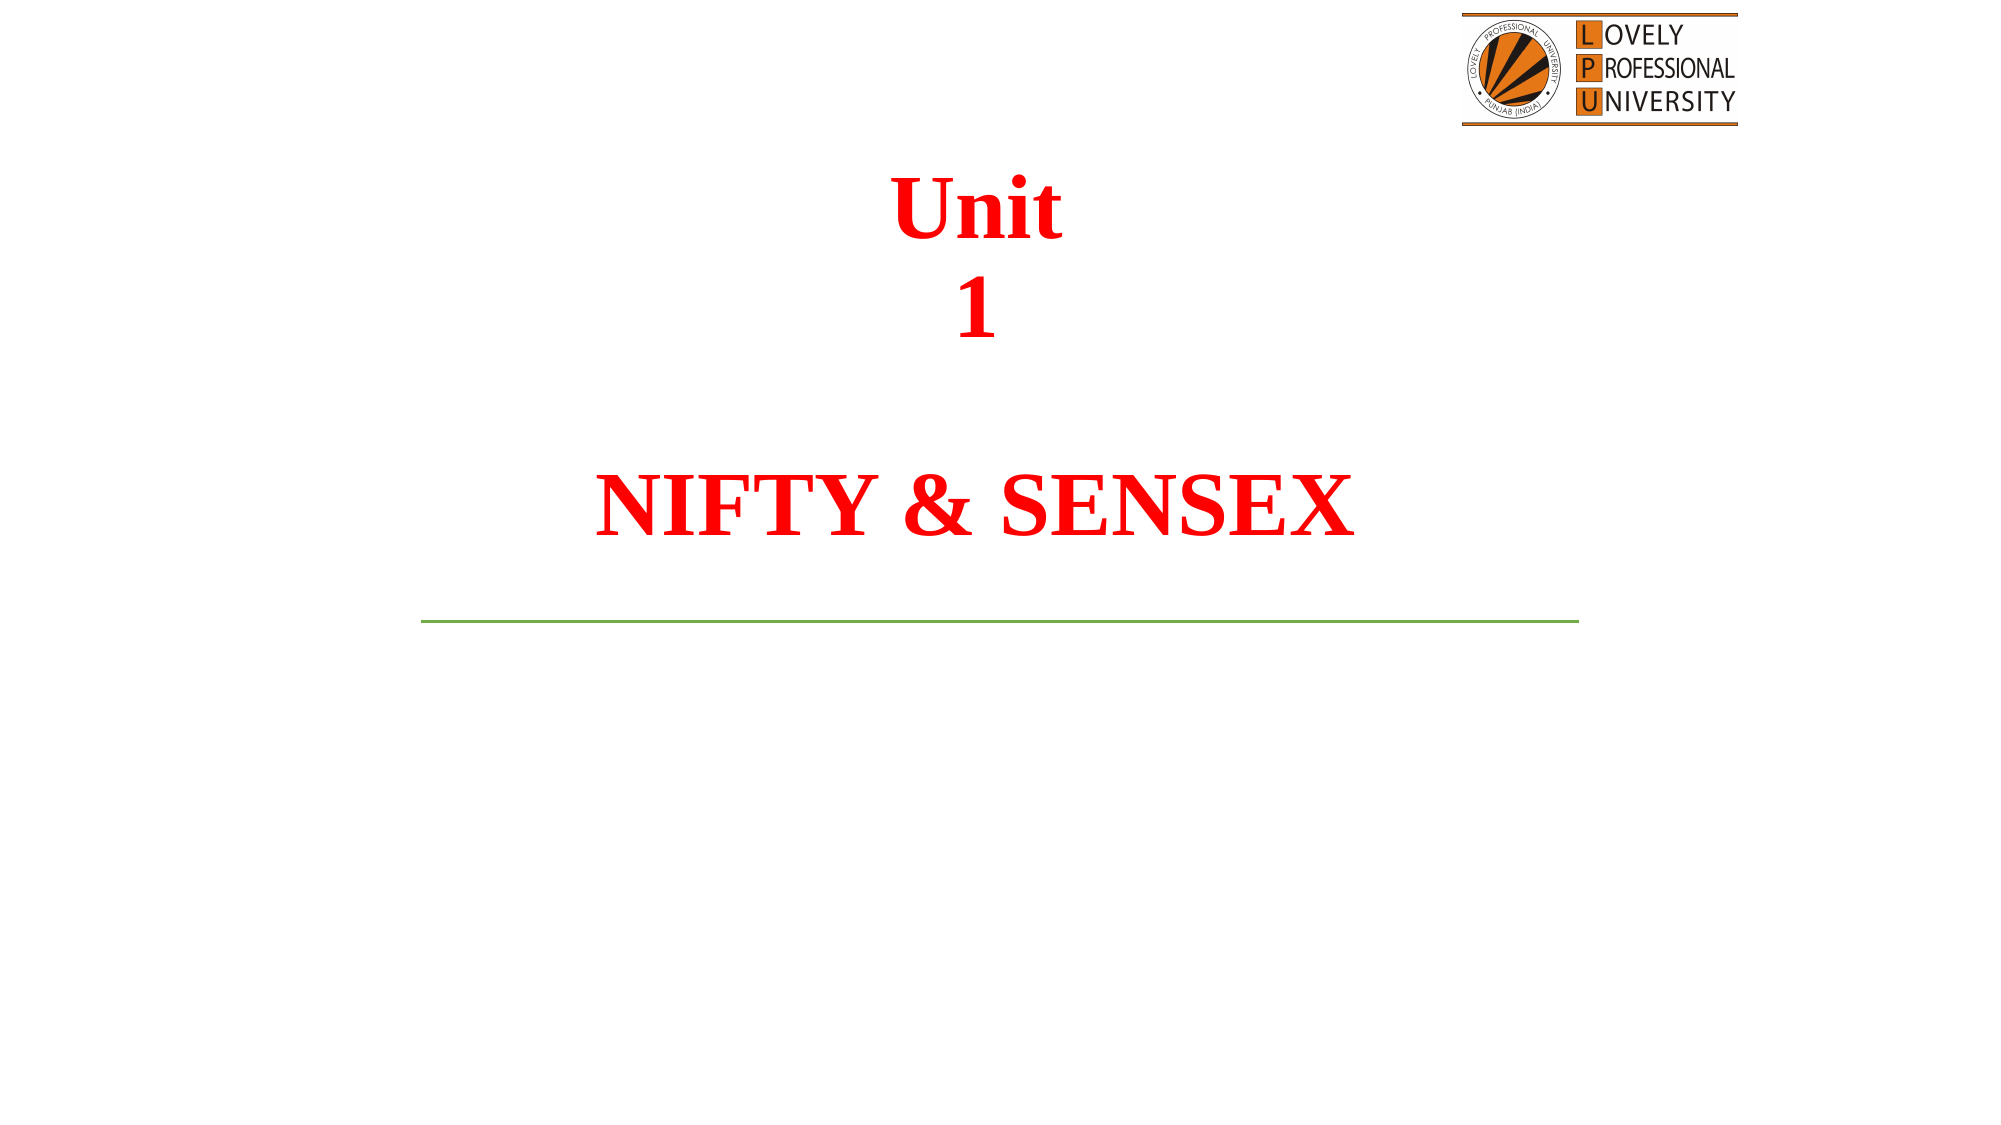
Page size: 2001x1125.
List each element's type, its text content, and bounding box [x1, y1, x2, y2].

title Unit 1 NIFTY & SENSEX [249, 337, 1703, 563]
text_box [1462, 13, 1738, 126]
text_box [275, 0, 1343, 362]
